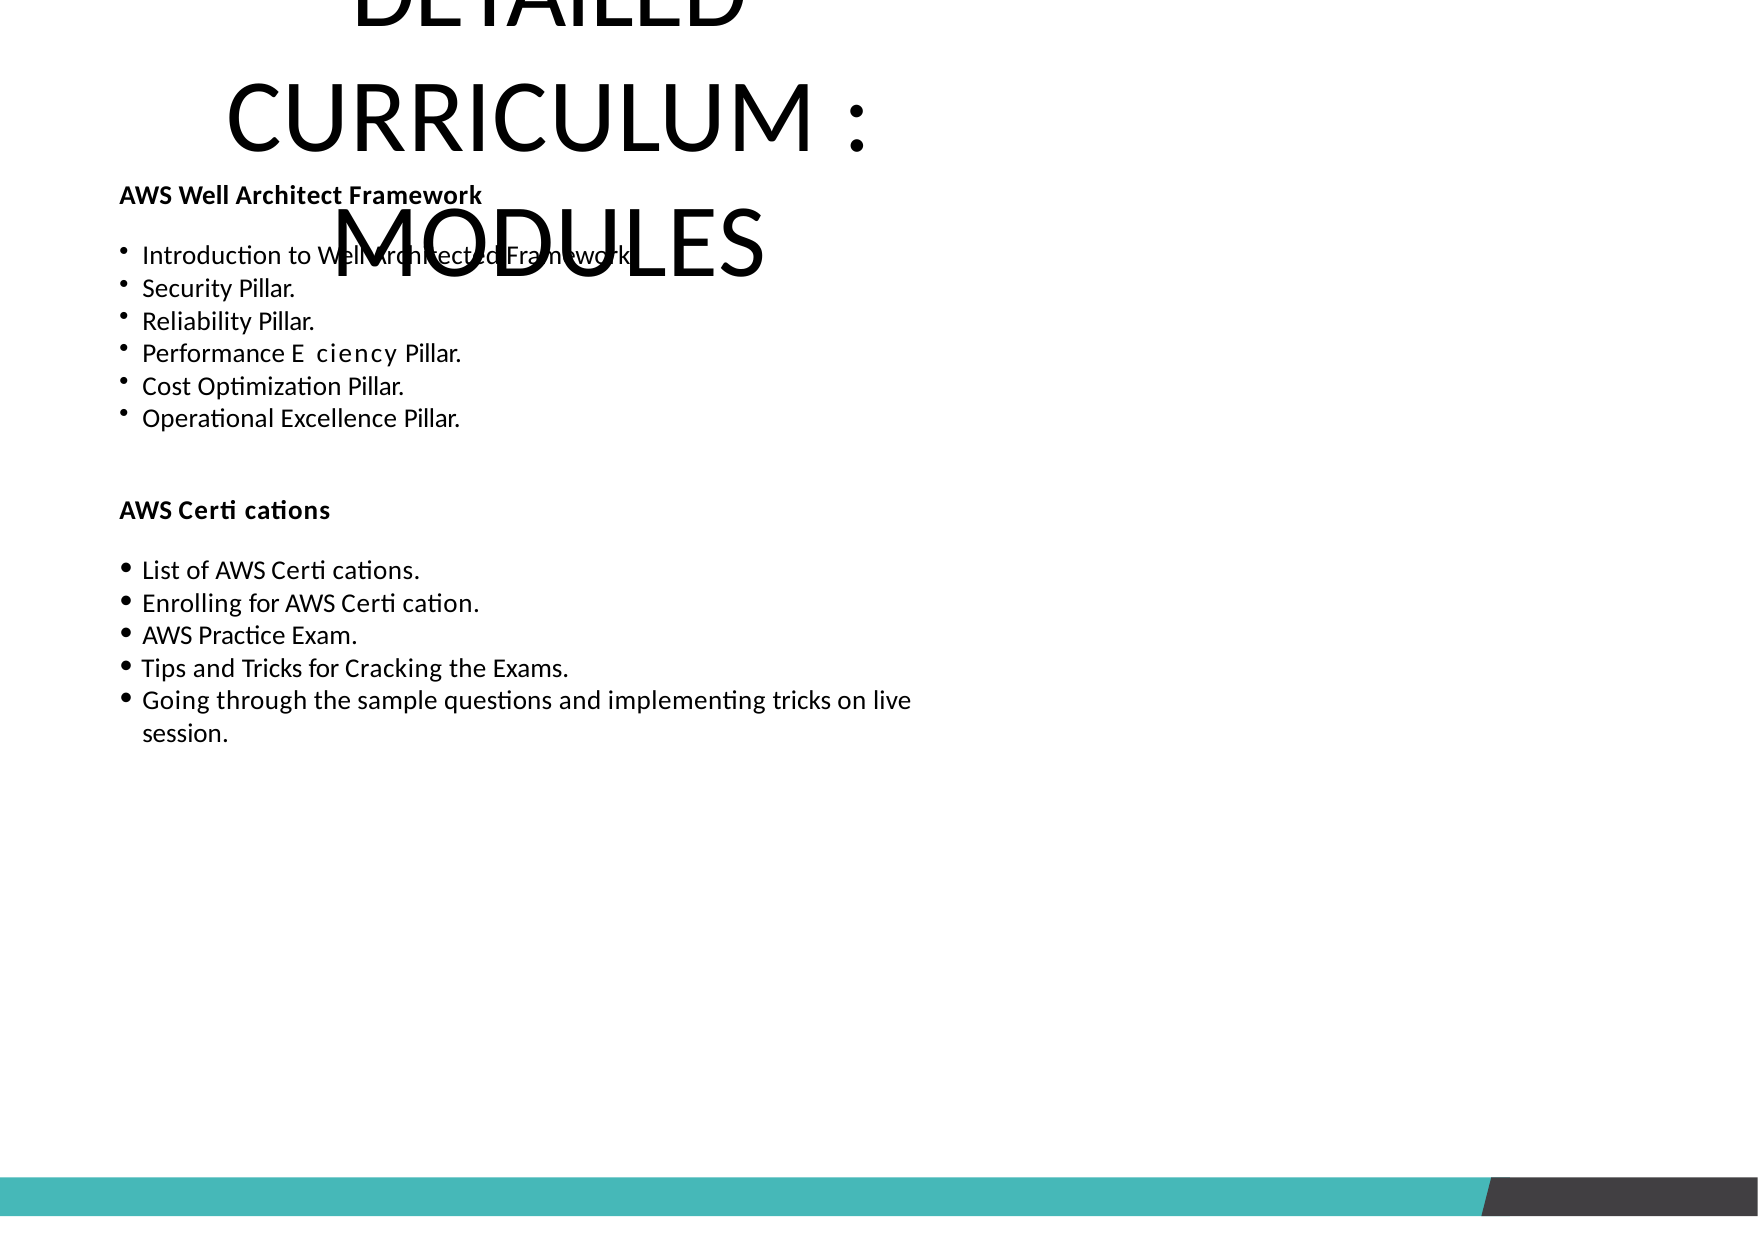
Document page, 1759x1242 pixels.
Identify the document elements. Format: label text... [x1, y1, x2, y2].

text_box [0, 1177, 1491, 1217]
title DETAILED CURRICULUM : MODULES [108, 0, 987, 298]
text_box AWS Well Architect Framework Introduction to Well Architected Framework. Security Pillar. Reliability Pillar. Performance E ciency Pillar. Cost Optimization Pillar. Operational Excellence Pillar. AWS Certi cations List of AWS Certi cations. Enrolling for AWS Certi cation. AWS Practice Exam. Tips and Tricks for Cracking the Exams. Going through the sample questions and implementing tricks on live session. [117, 175, 947, 748]
text_box [1481, 1177, 1758, 1217]
